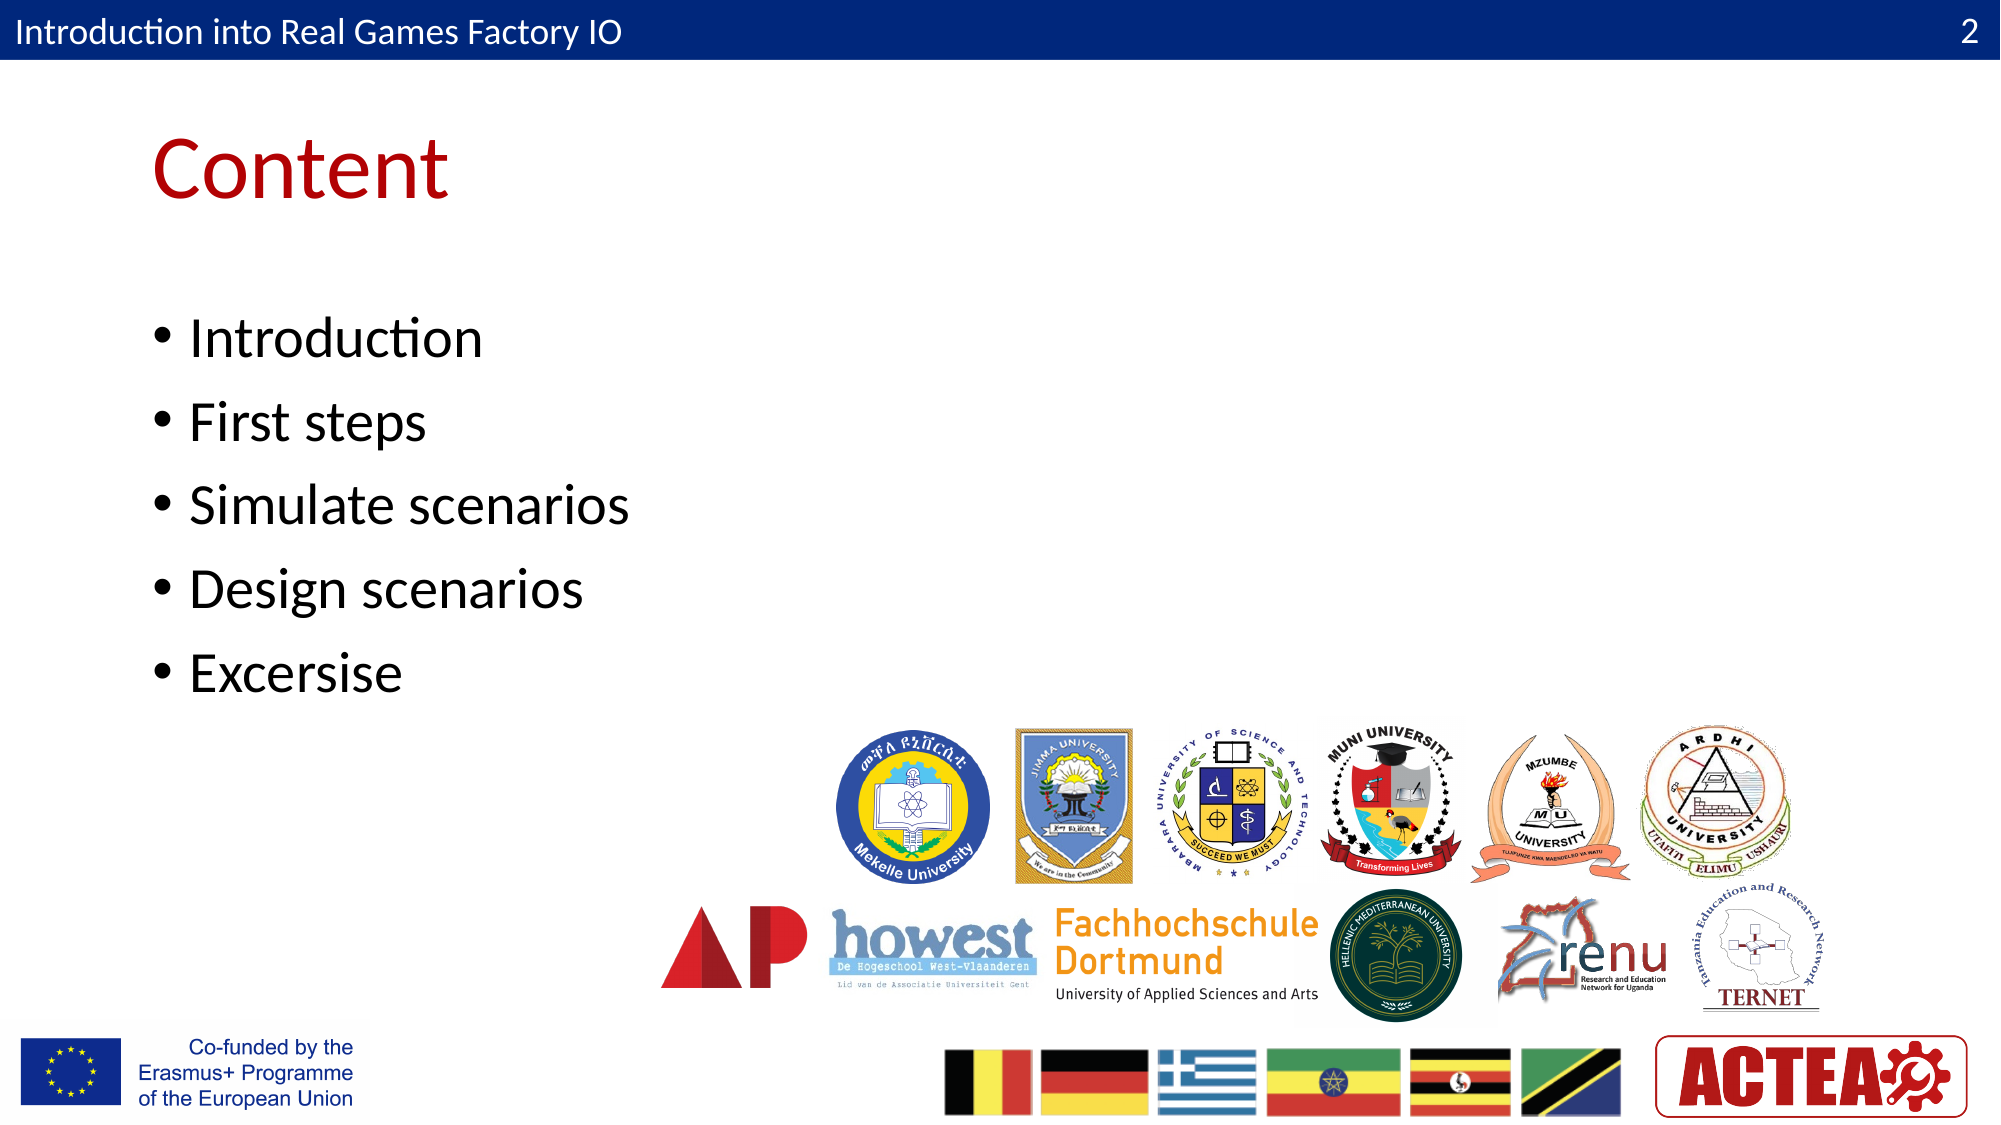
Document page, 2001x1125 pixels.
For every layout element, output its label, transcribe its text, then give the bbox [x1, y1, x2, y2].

list Introduction First steps Simulate scenarios Design scenarios Excersise [137, 299, 1863, 1014]
picture [1655, 1035, 1968, 1118]
picture [660, 716, 1674, 1028]
picture [1635, 720, 1837, 1015]
picture [0, 1019, 370, 1125]
picture [836, 730, 990, 884]
picture [932, 1030, 1636, 1123]
text_box 2 [1878, 0, 1995, 59]
picture [1015, 728, 1133, 885]
title Content [137, 59, 1863, 278]
text_box Introduction into Real Games Factory IO [0, 0, 2000, 60]
